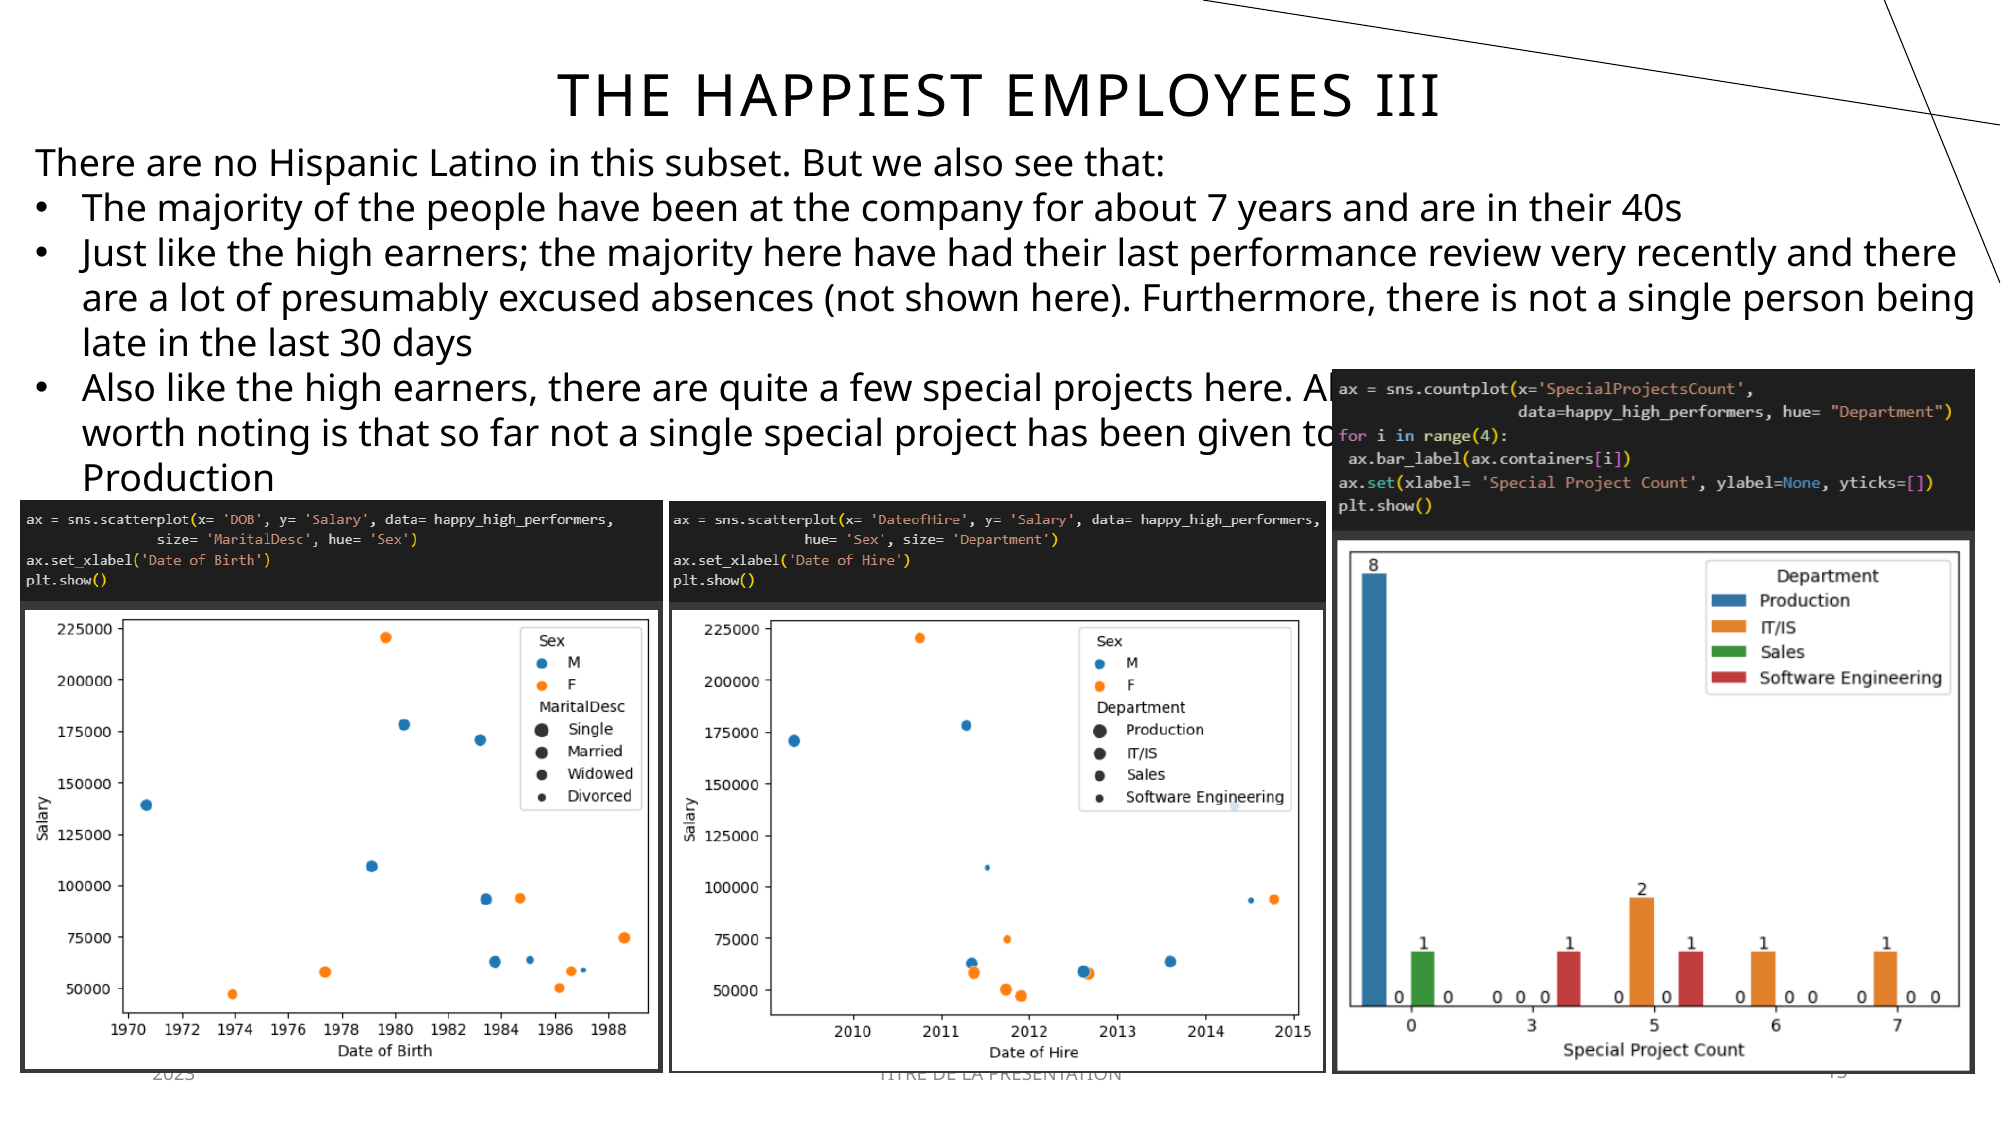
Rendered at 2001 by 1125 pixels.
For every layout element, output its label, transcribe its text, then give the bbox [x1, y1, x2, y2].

footer TITRE DE LA PRÉSENTATION [662, 1042, 1338, 1103]
title The happiest employees iii [137, 52, 1863, 131]
picture [1332, 369, 1976, 1074]
slide_number 2023 [137, 1073, 588, 1103]
picture [20, 500, 663, 1073]
picture [669, 501, 1326, 1073]
text_box There are no Hispanic Latino in this subset. But we also see that: The majority of the people have been at the company for about 7 years and are in their 40s Just like the high earners; the majority here have had their last performance review very recently and there are a lot of presumably excused absences (not shown here). Furthermore, there is not a single person being late in the last 30 days Also like the high earners, there are quite a few special projects here. Also worth noting is that so far not a single special project has been given to Production [20, 131, 2000, 552]
slide_number 13 [1412, 1074, 1863, 1103]
